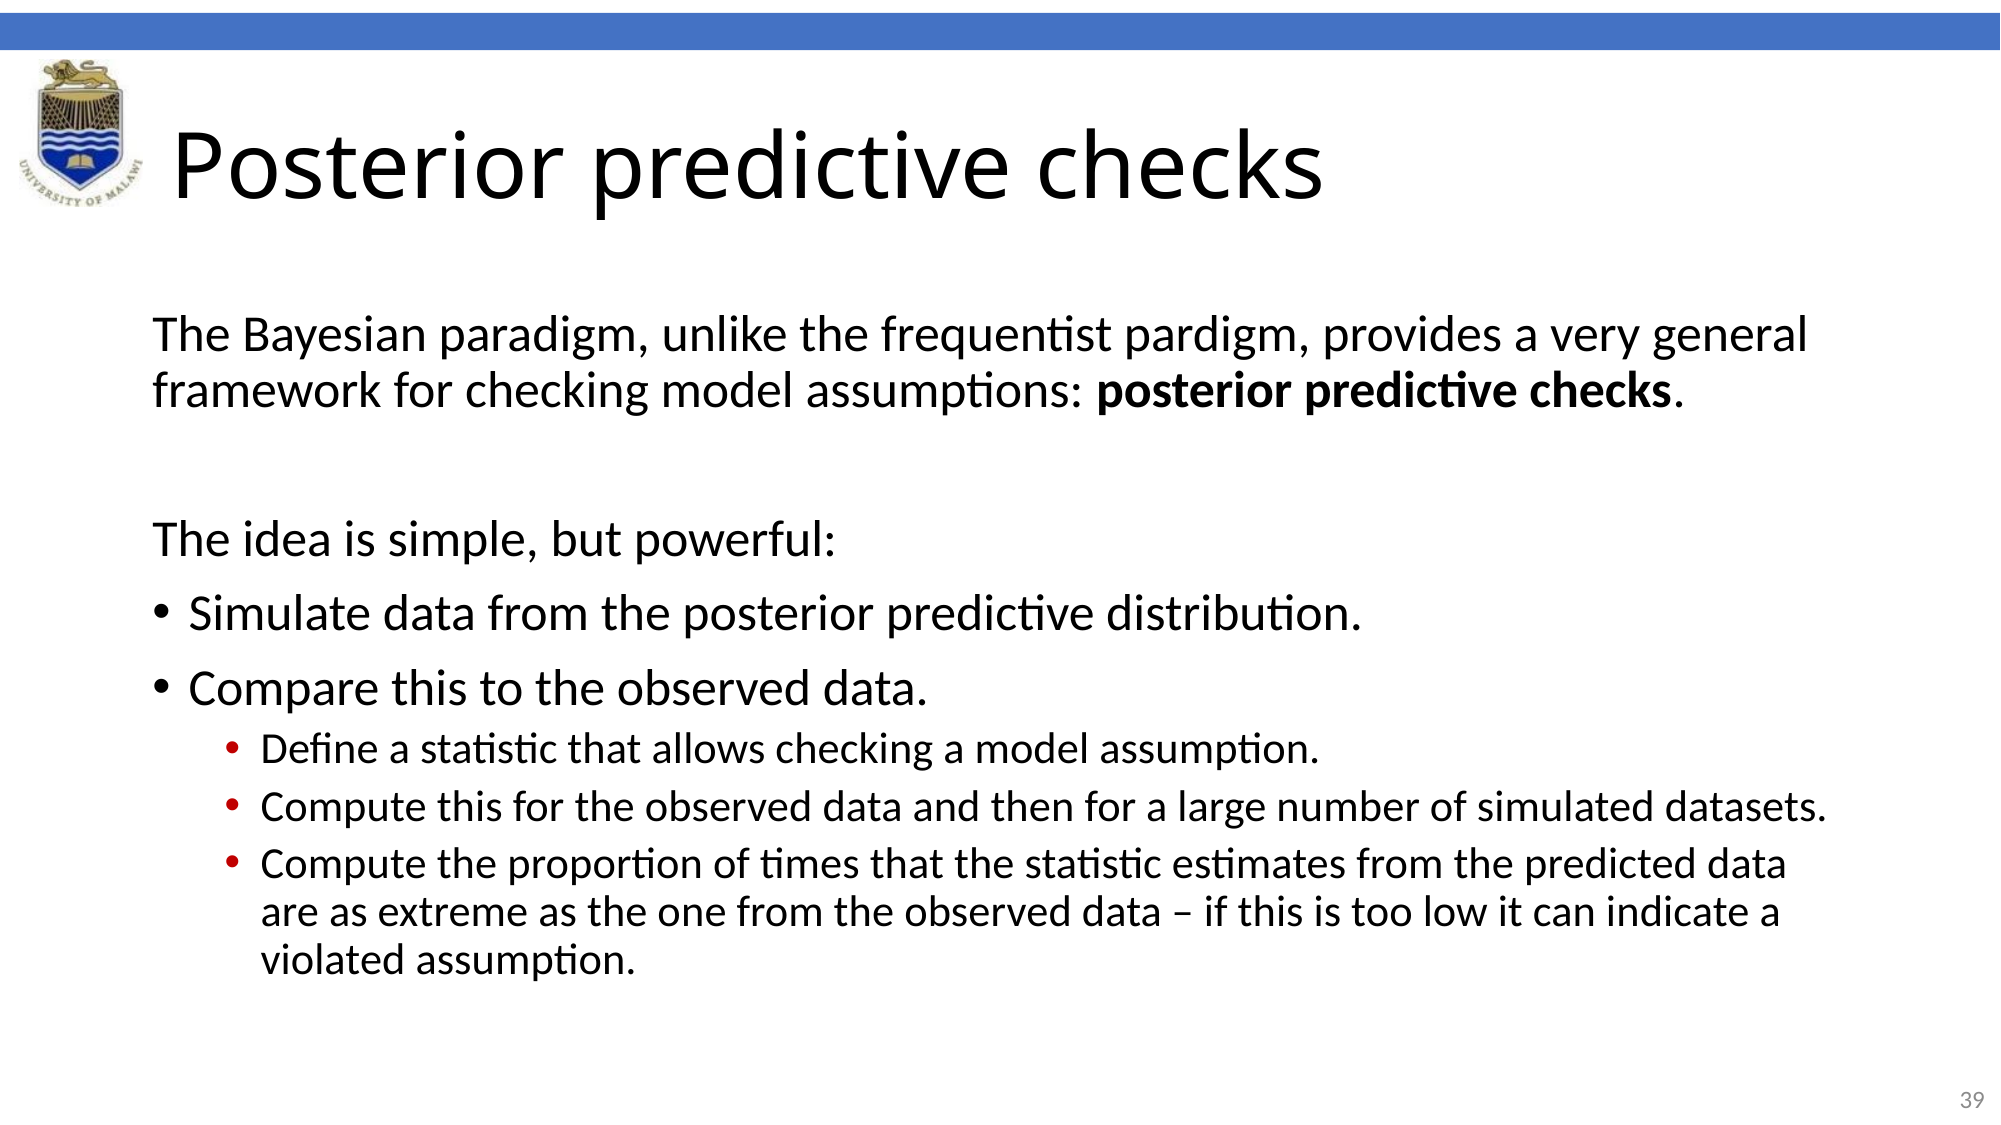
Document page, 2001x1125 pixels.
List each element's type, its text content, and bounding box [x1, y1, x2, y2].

slide_number 39 [1550, 1073, 2000, 1125]
picture [19, 59, 143, 207]
title Posterior predictive checks [155, 59, 1851, 278]
